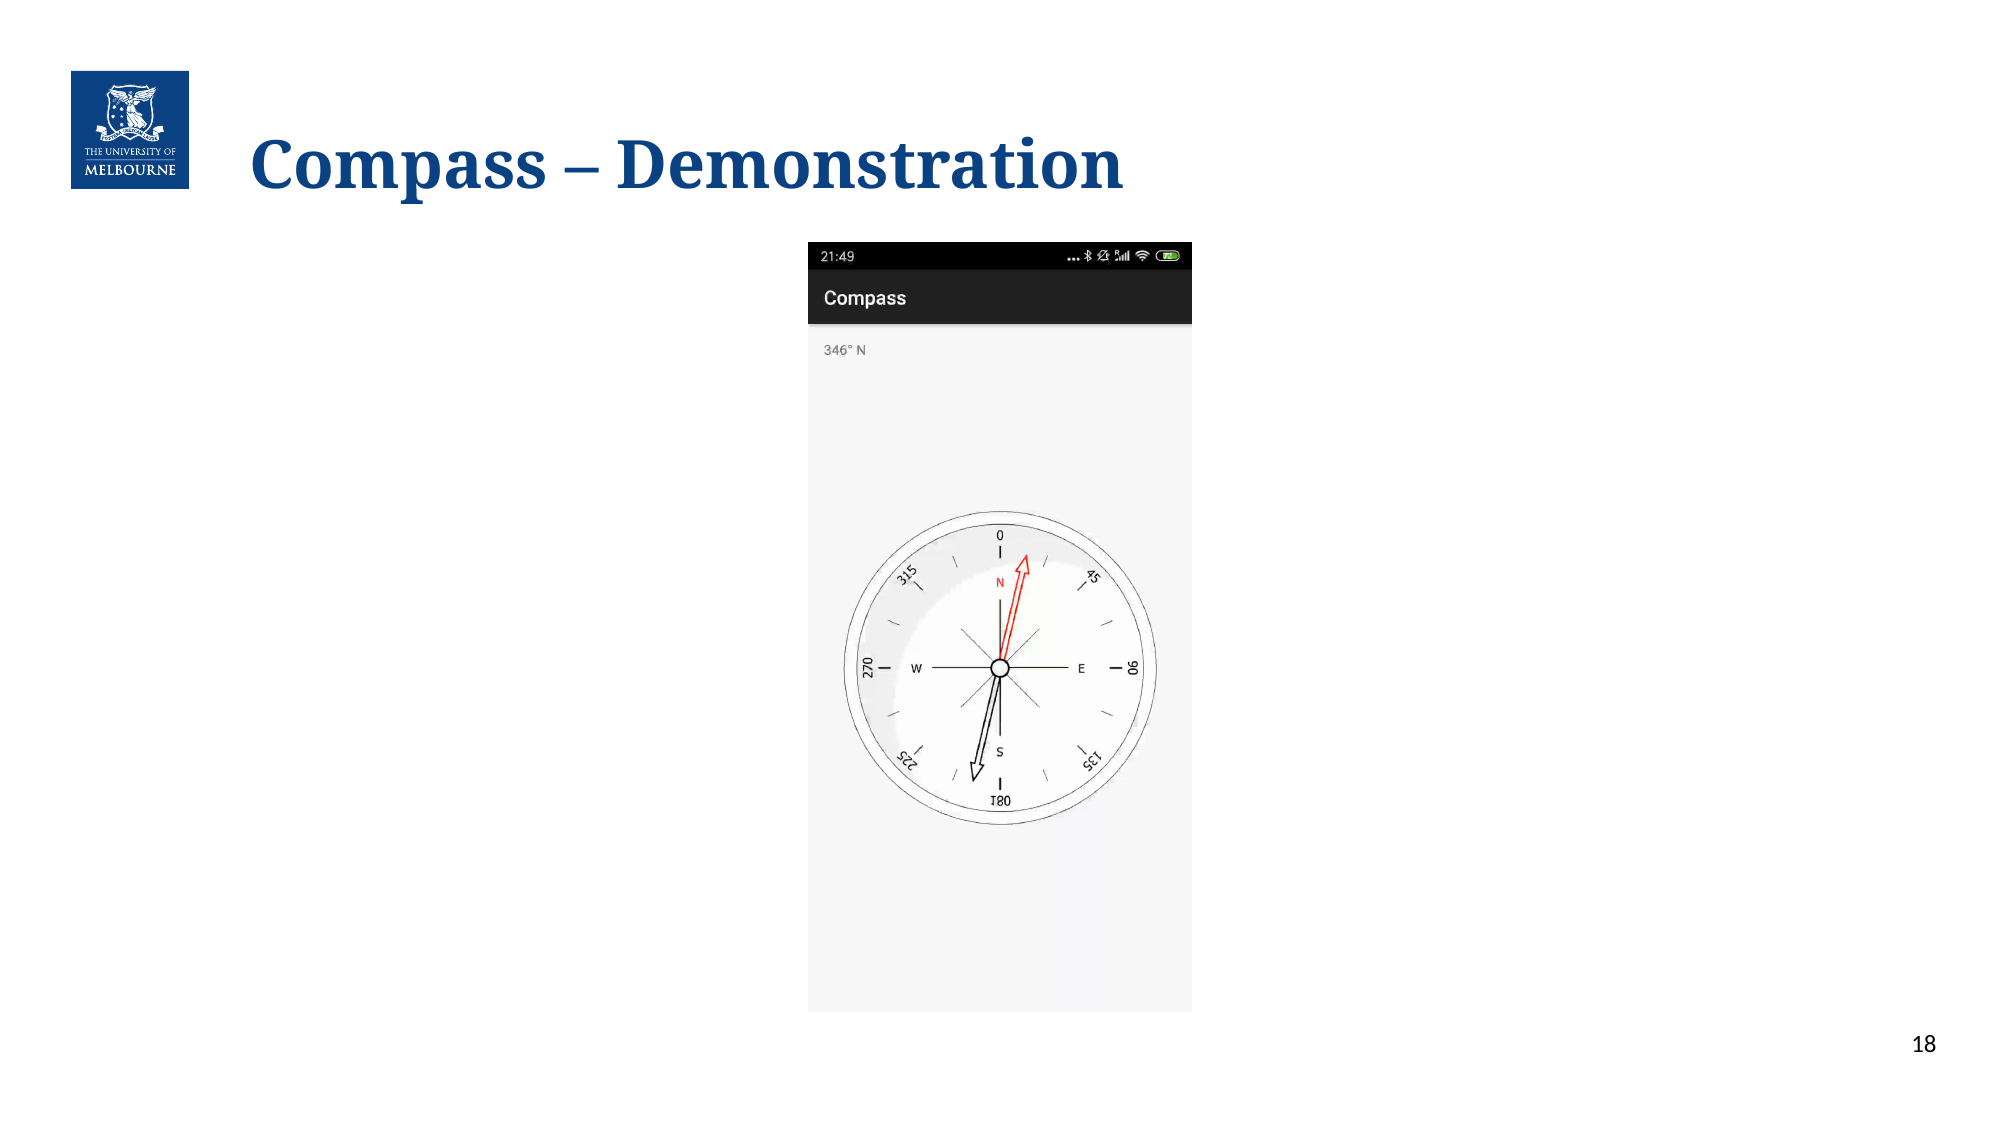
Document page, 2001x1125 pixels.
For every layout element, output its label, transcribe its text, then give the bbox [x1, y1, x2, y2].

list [807, 242, 1193, 1013]
slide_number 18 [1797, 1012, 1937, 1073]
title Compass – Demonstration [234, 64, 1924, 211]
